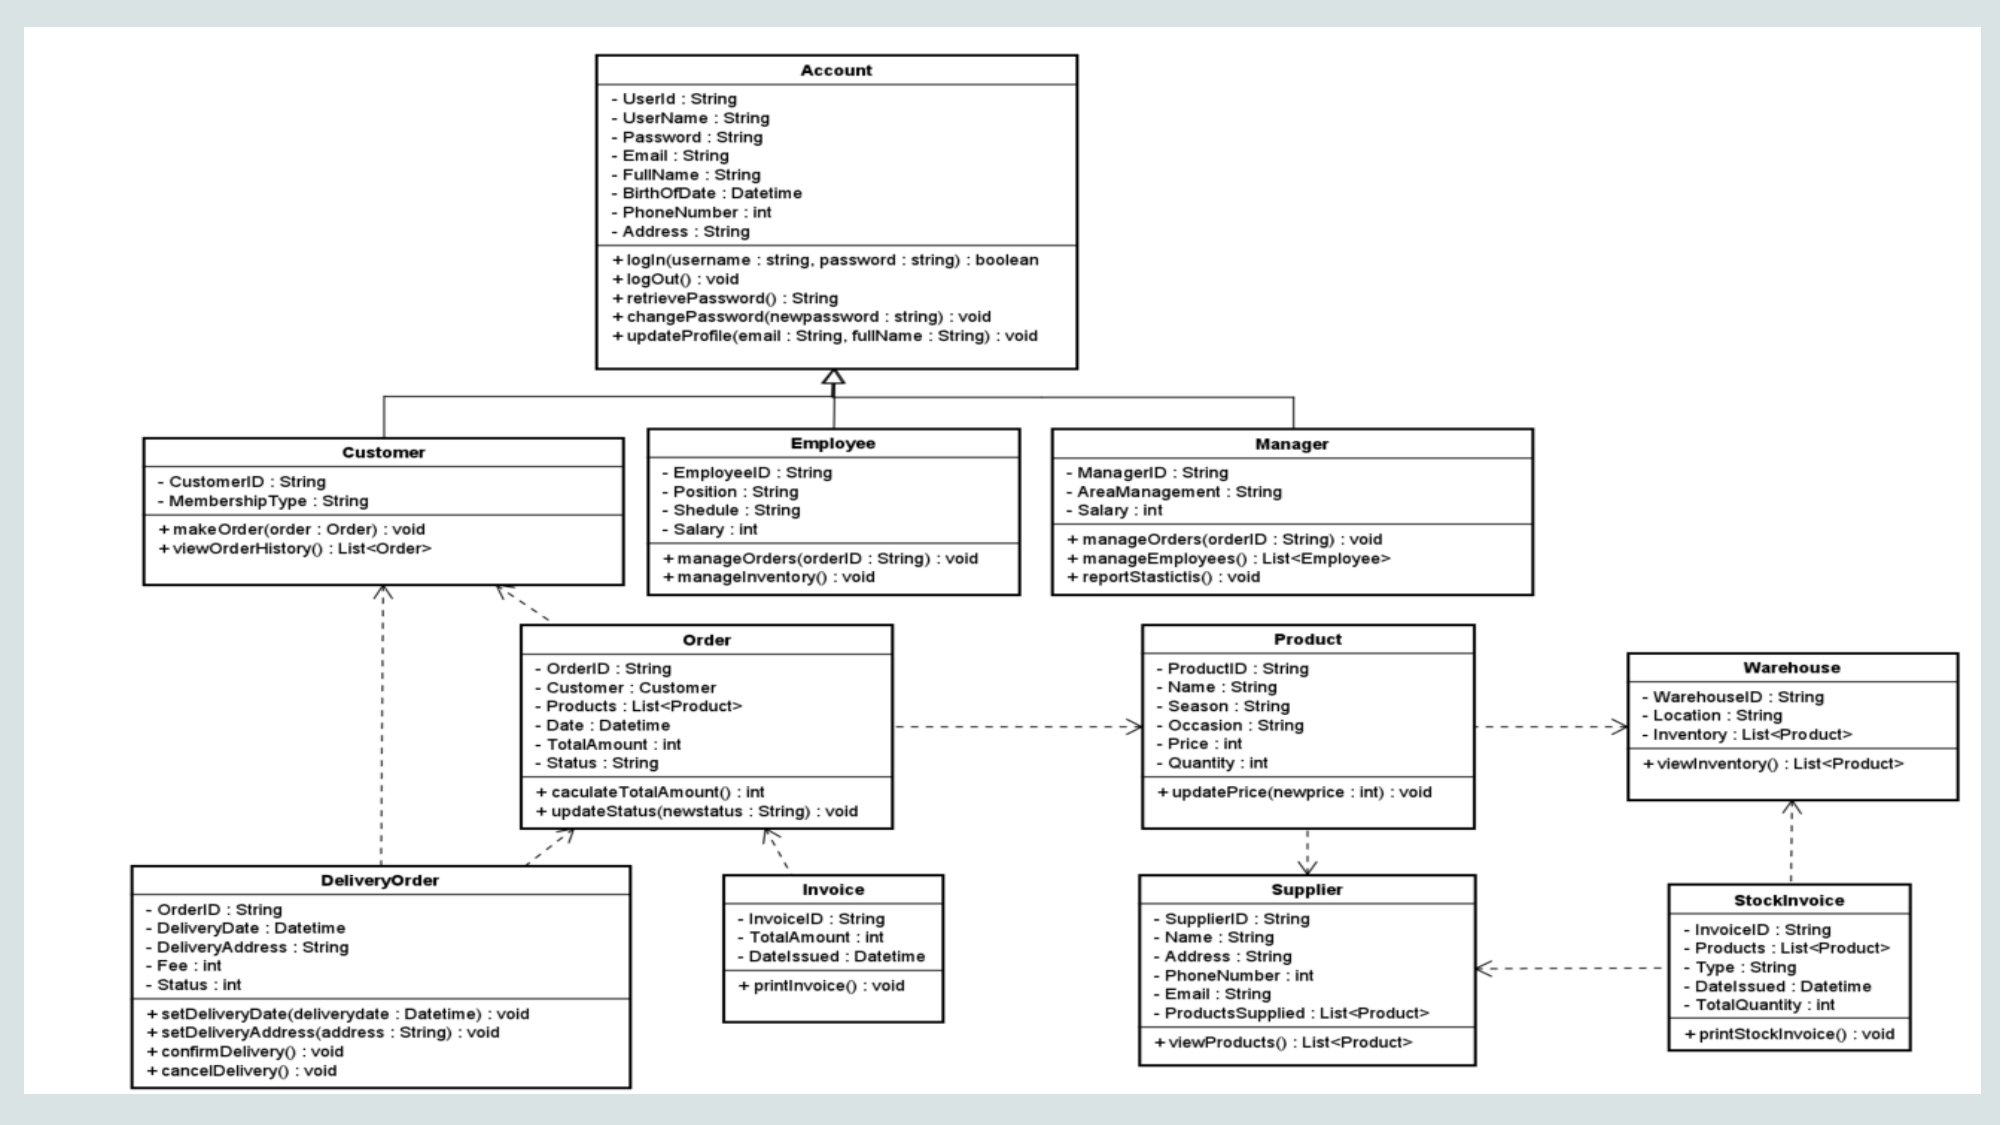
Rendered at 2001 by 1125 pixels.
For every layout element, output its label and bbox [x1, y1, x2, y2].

picture [24, 27, 1981, 1094]
text_box [0, 0, 2000, 1125]
